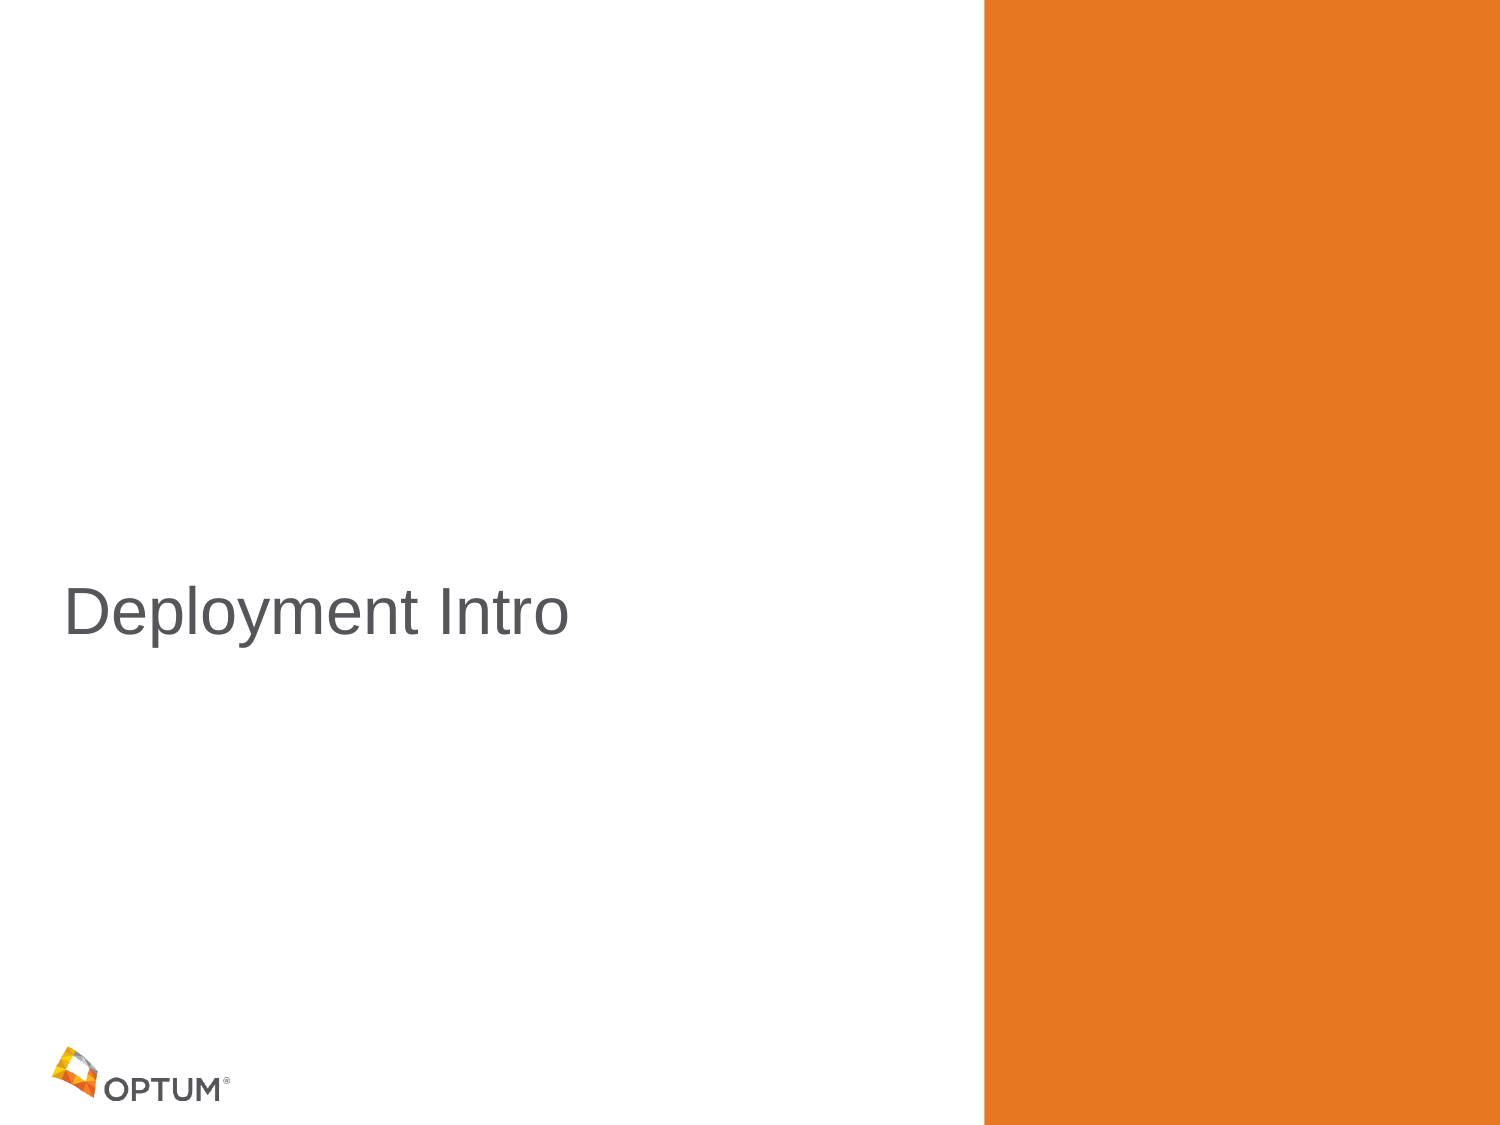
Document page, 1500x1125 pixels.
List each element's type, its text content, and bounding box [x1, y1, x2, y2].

title Deployment Intro [63, 299, 947, 650]
picture [50, 1044, 231, 1101]
